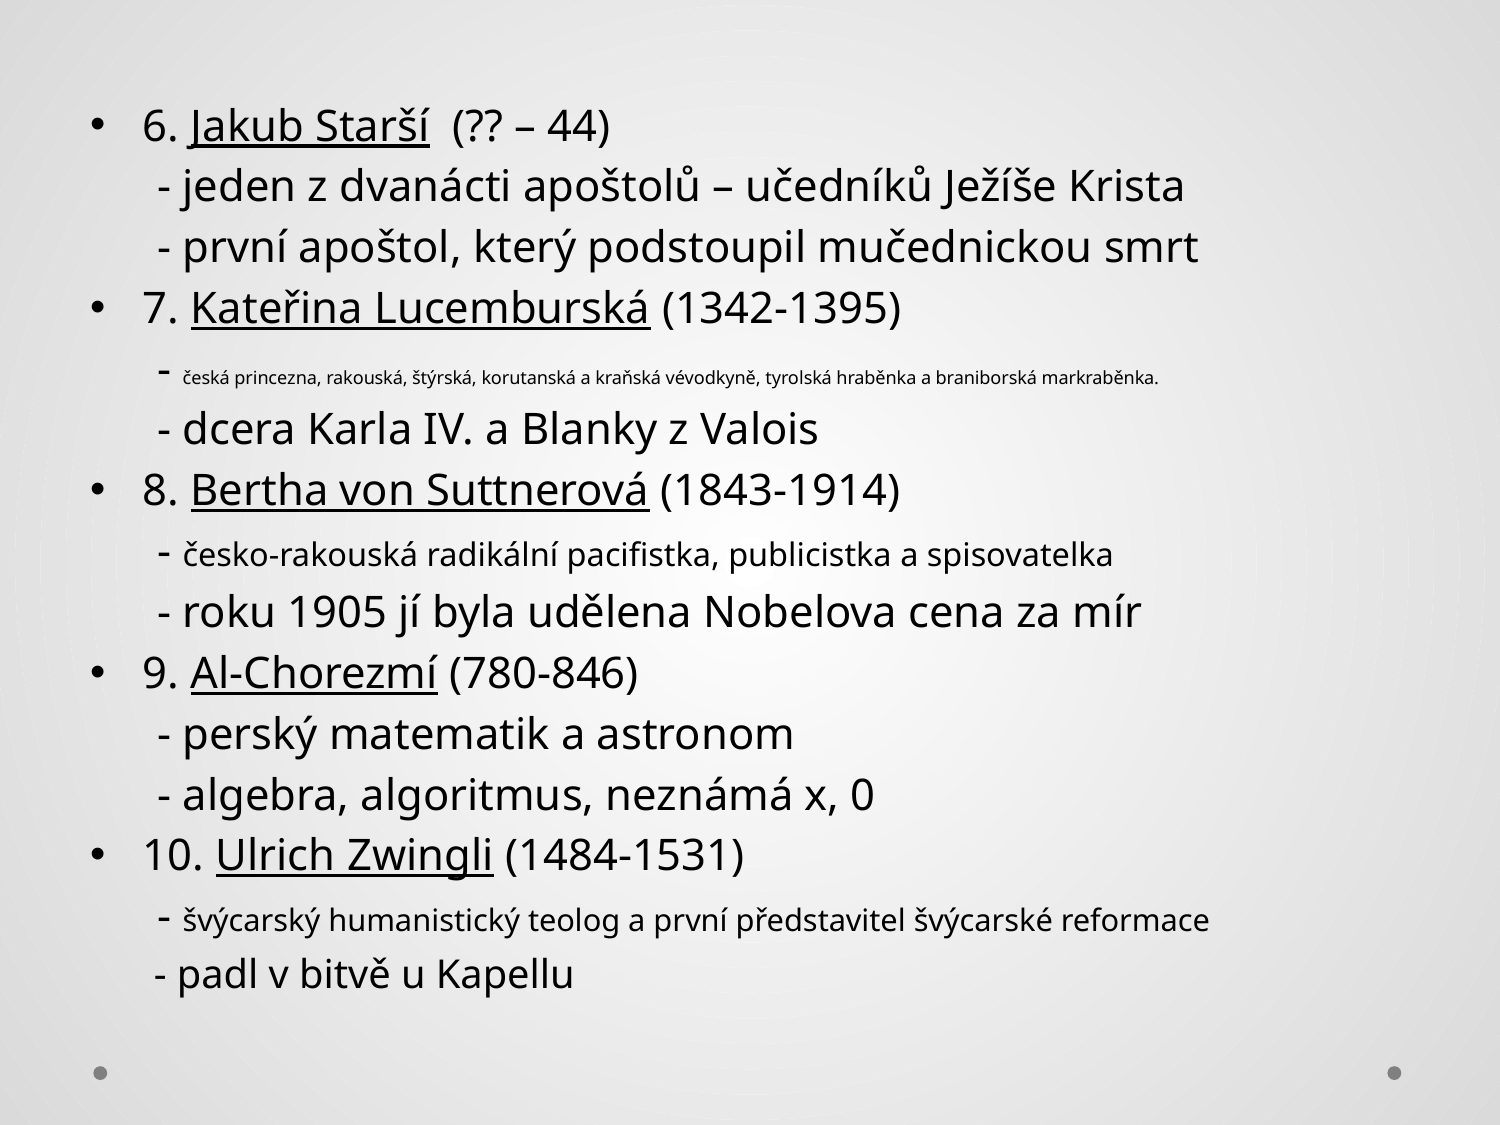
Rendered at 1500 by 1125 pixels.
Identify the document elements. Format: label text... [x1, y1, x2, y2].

list 6. Jakub Starší (?? – 44) - jeden z dvanácti apoštolů – učedníků Ježíše Krista - první apoštol, který podstoupil mučednickou smrt 7. Kateřina Lucemburská (1342-1395) - česká princezna, rakouská, štýrská, korutanská a kraňská vévodkyně, tyrolská hraběnka a braniborská markraběnka. - dcera Karla IV. a Blanky z Valois 8. Bertha von Suttnerová (1843-1914) - česko-rakouská radikální pacifistka, publicistka a spisovatelka - roku 1905 jí byla udělena Nobelova cena za mír 9. Al-Chorezmí (780-846) - perský matematik a astronom - algebra, algoritmus, neznámá x, 0 10. Ulrich Zwingli (1484-1531) - švýcarský humanistický teolog a první představitel švýcarské reformace - padl v bitvě u Kapellu [75, 90, 1425, 1005]
